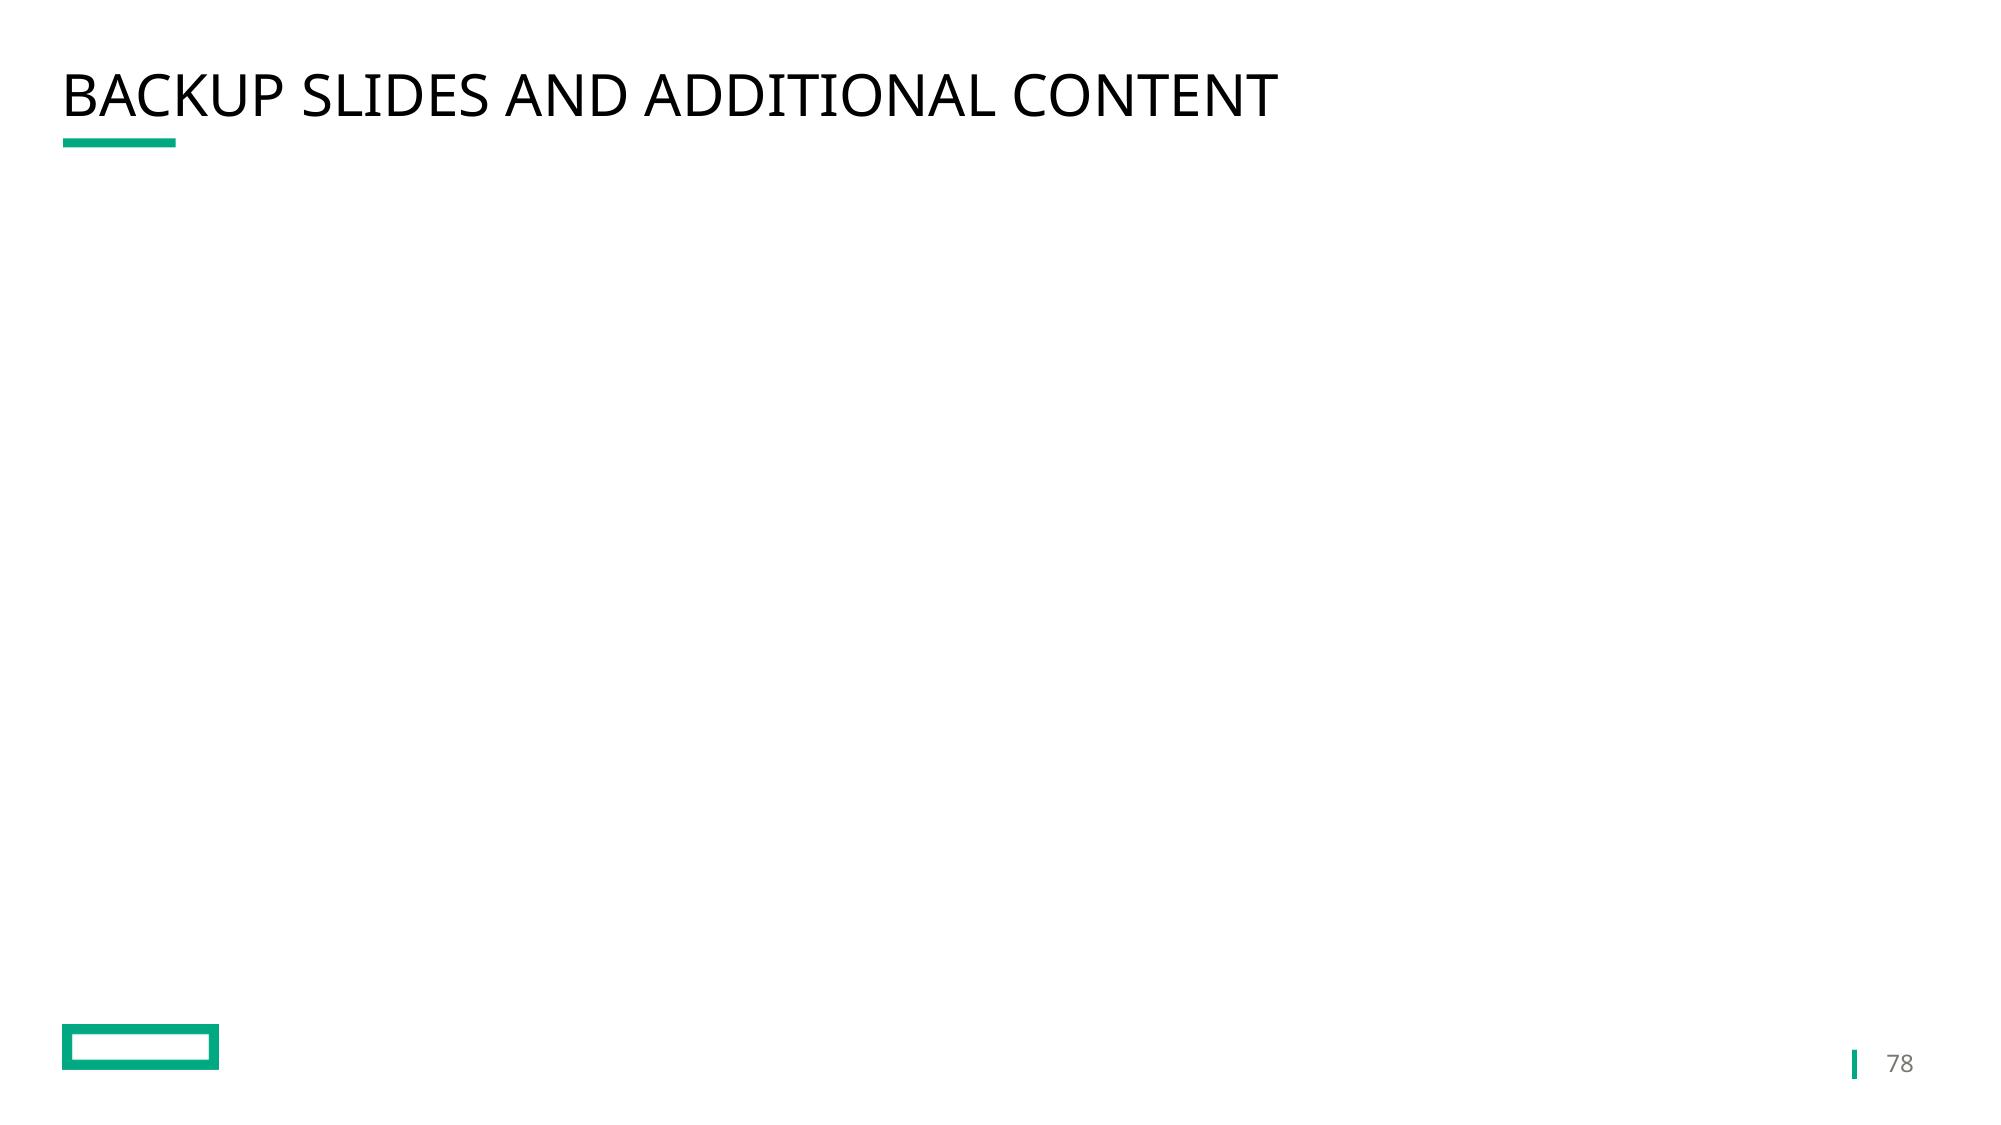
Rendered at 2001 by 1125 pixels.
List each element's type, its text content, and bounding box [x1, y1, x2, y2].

picture [62, 1024, 219, 1070]
picture [1852, 1043, 1857, 1079]
slide_number 78 [1837, 1033, 1950, 1094]
title Backup Slides and Additional Content [42, 60, 1927, 135]
